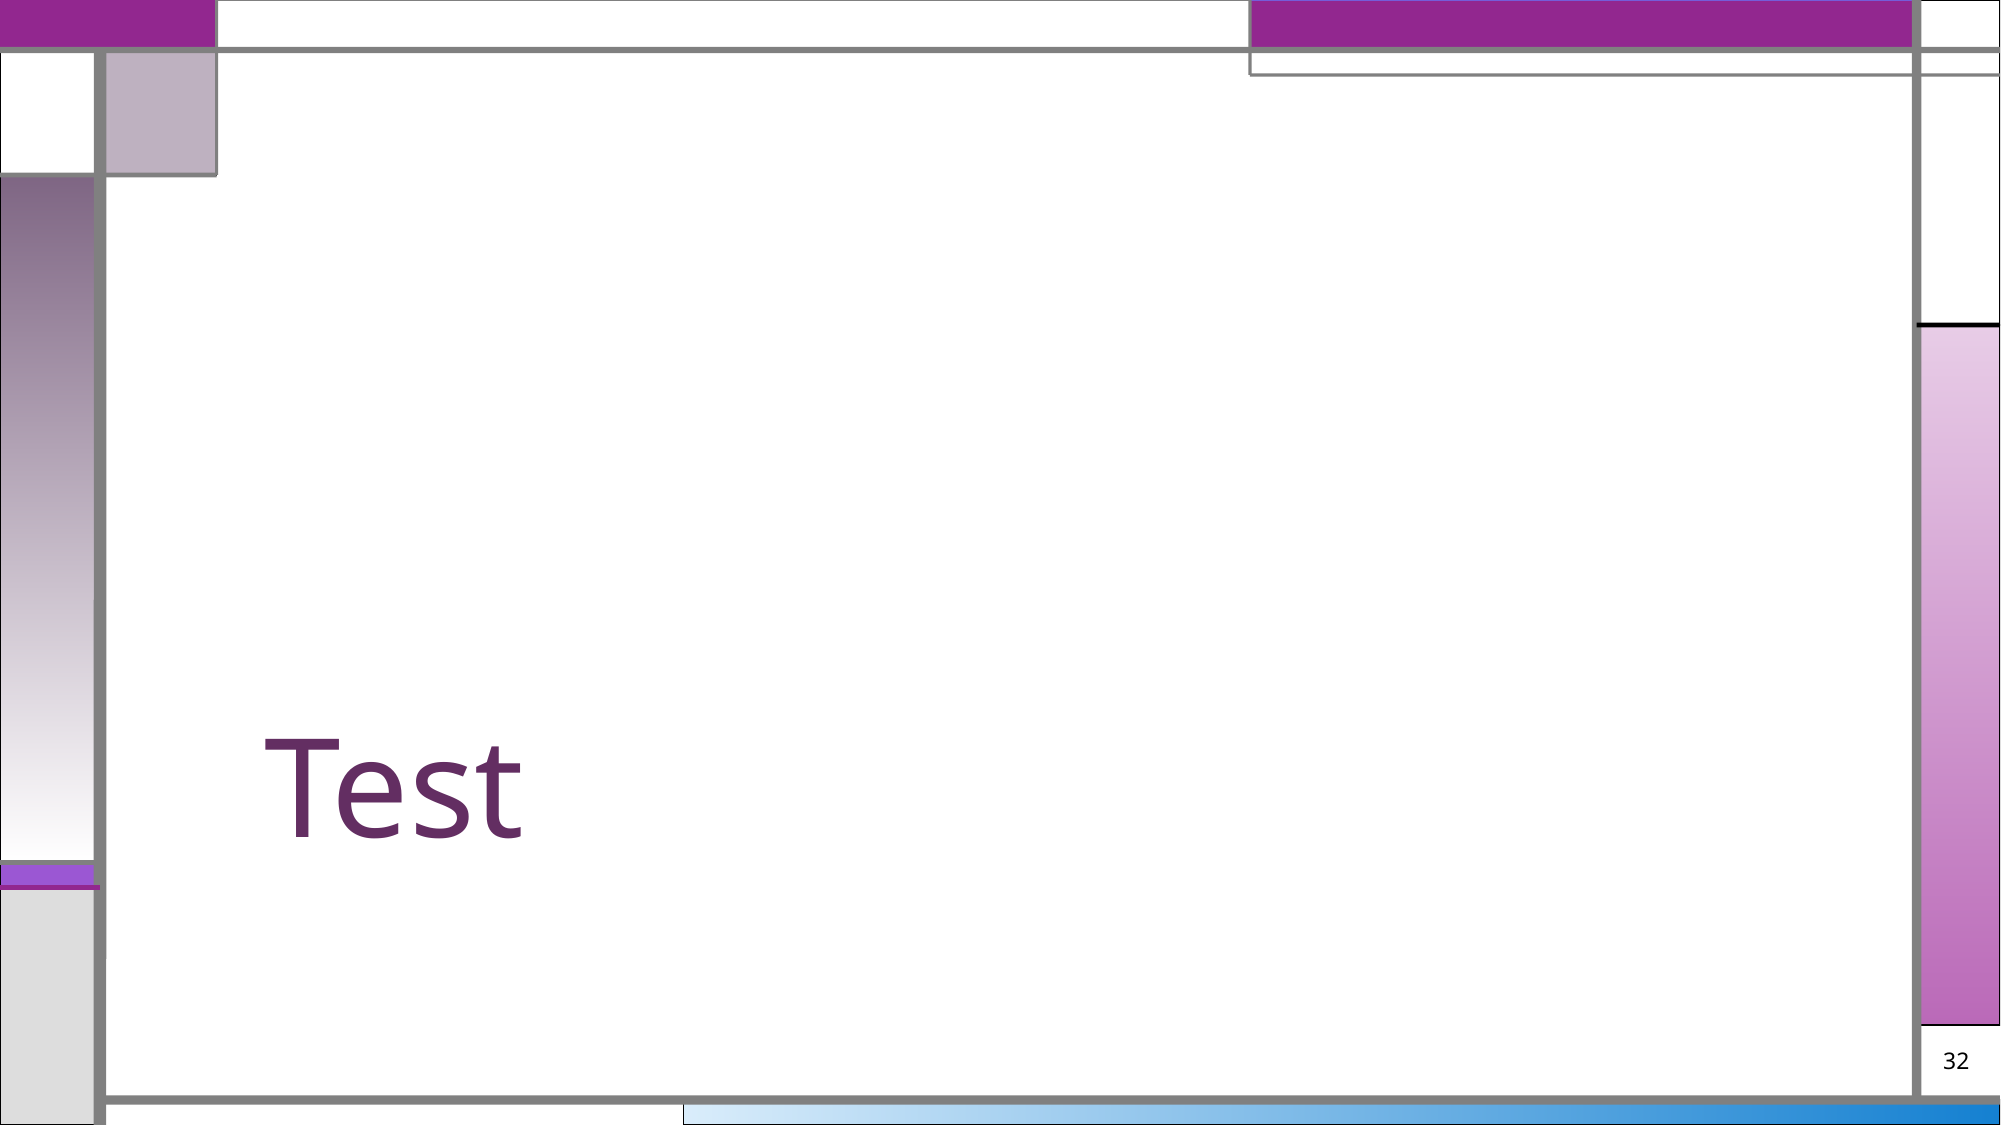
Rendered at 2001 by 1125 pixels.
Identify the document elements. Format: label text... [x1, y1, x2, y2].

slide_number 32 [1912, 1036, 2000, 1088]
title Test [249, 412, 1751, 875]
